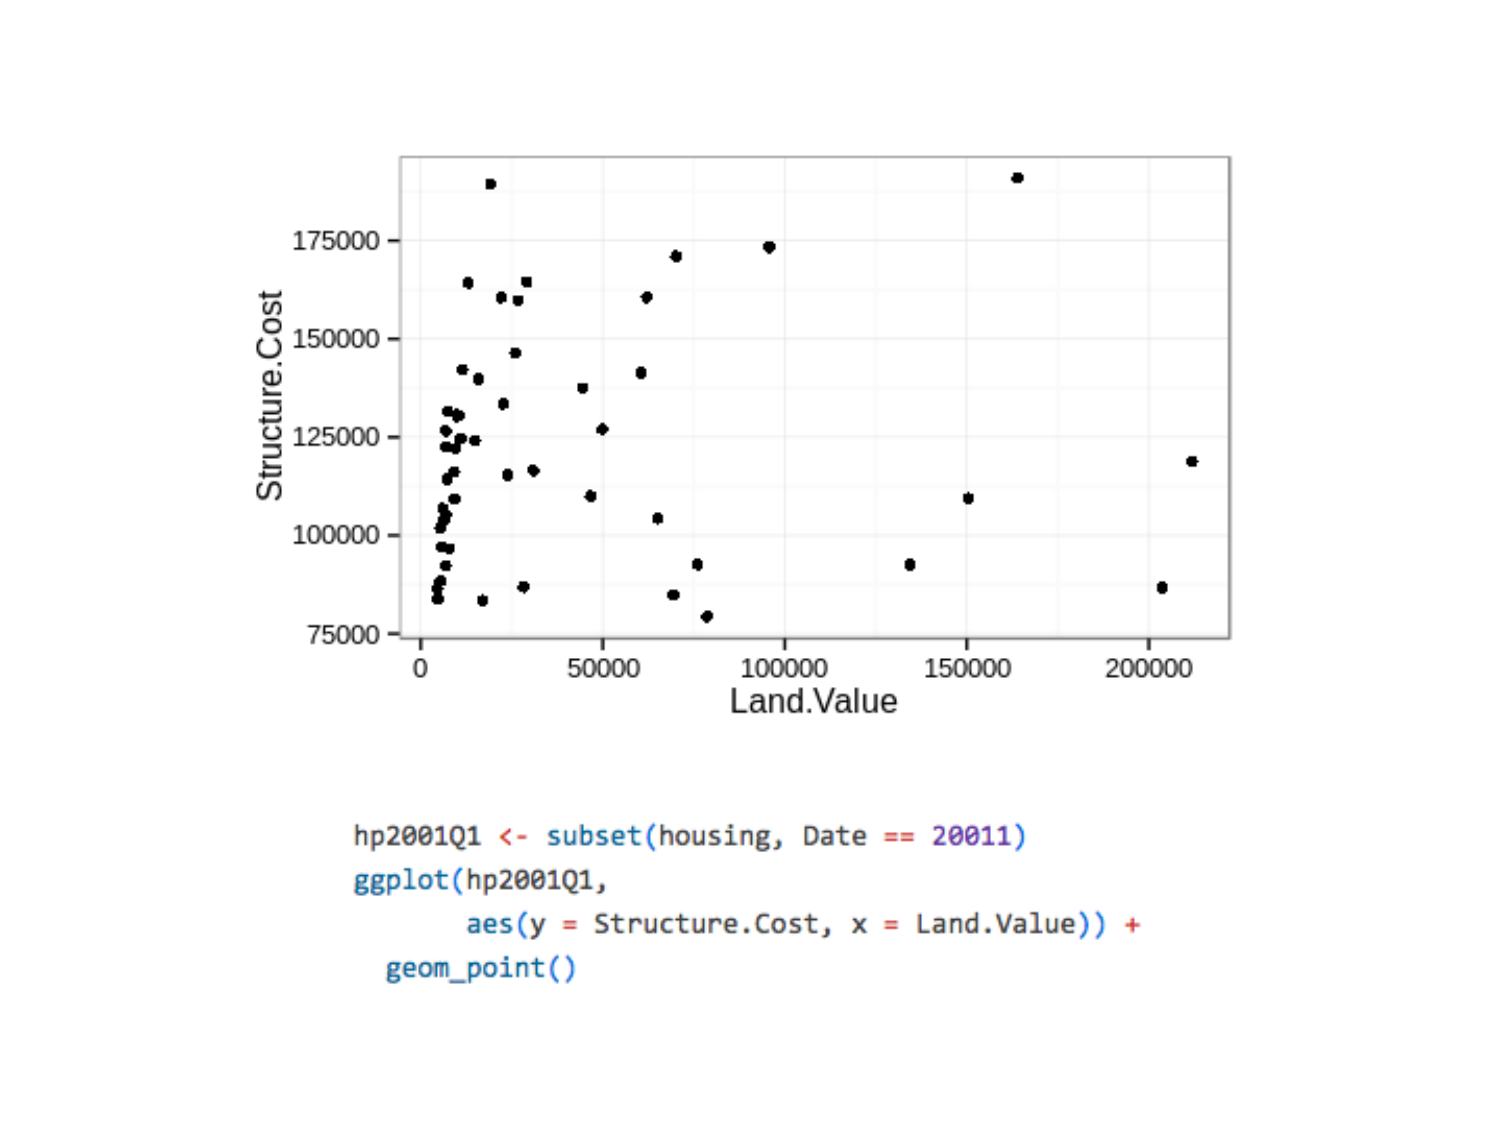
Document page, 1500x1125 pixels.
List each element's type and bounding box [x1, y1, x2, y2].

picture [232, 121, 1266, 730]
picture [342, 806, 1162, 1009]
